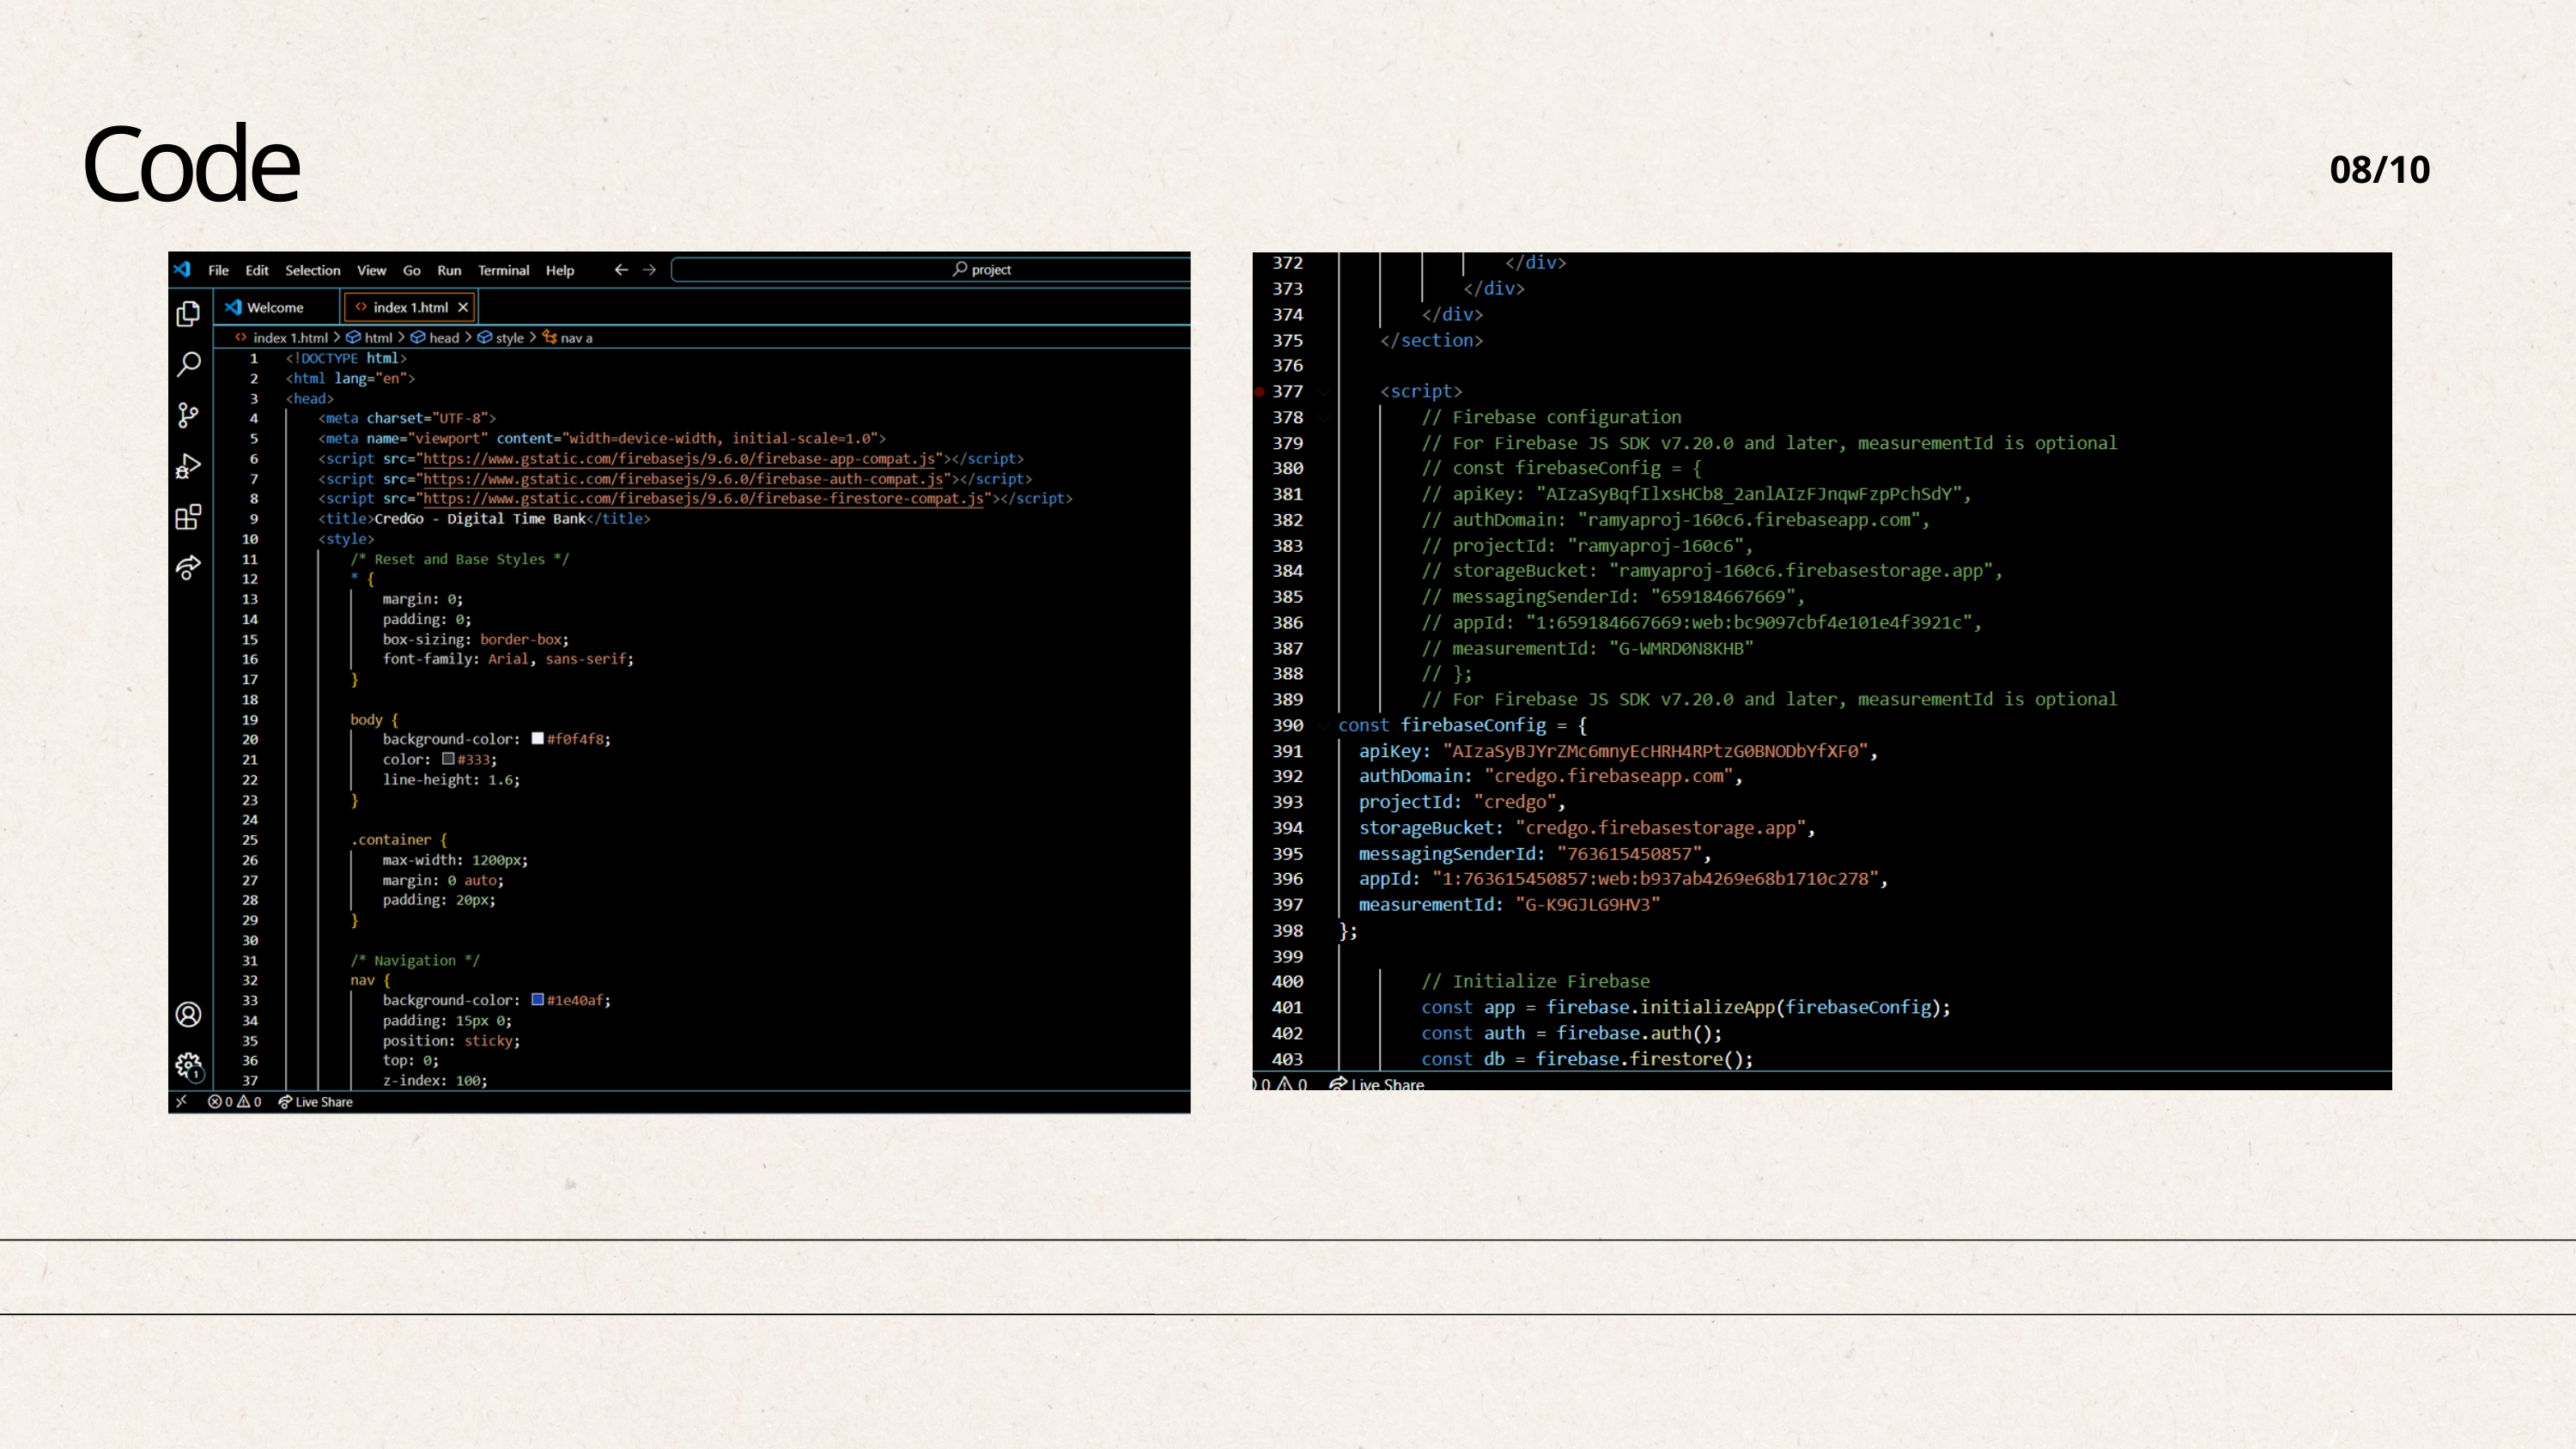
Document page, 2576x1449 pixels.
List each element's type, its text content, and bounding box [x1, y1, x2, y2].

text_box [1252, 252, 2392, 1090]
text_box [0, 1240, 2576, 1314]
text_box [168, 252, 1191, 1115]
text_box 08/10 [1822, 137, 2432, 191]
text_box Code [79, 118, 1094, 223]
text_box [0, 0, 2576, 1240]
text_box [0, 1315, 2576, 1449]
